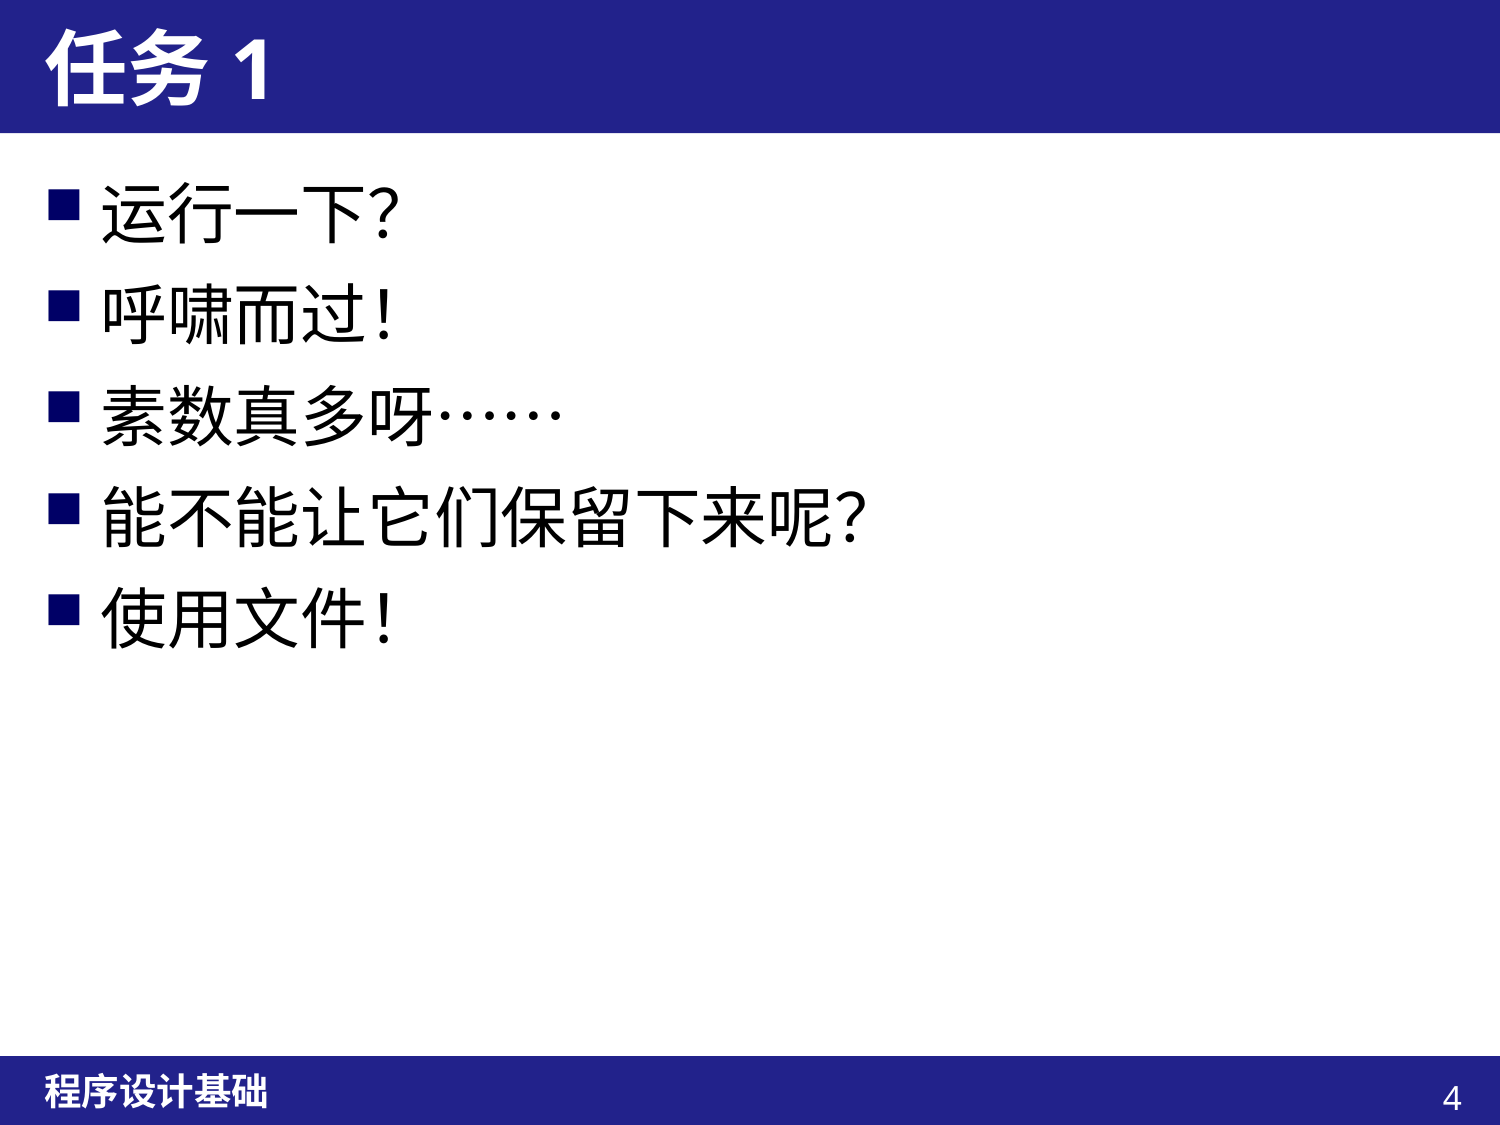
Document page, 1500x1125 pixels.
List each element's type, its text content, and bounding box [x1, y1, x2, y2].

title 任务1 [29, 0, 1469, 134]
list 运行一下？ 呼啸而过！ 素数真多呀…… 能不能让它们保留下来呢？ 使用文件！ [29, 156, 1469, 1034]
